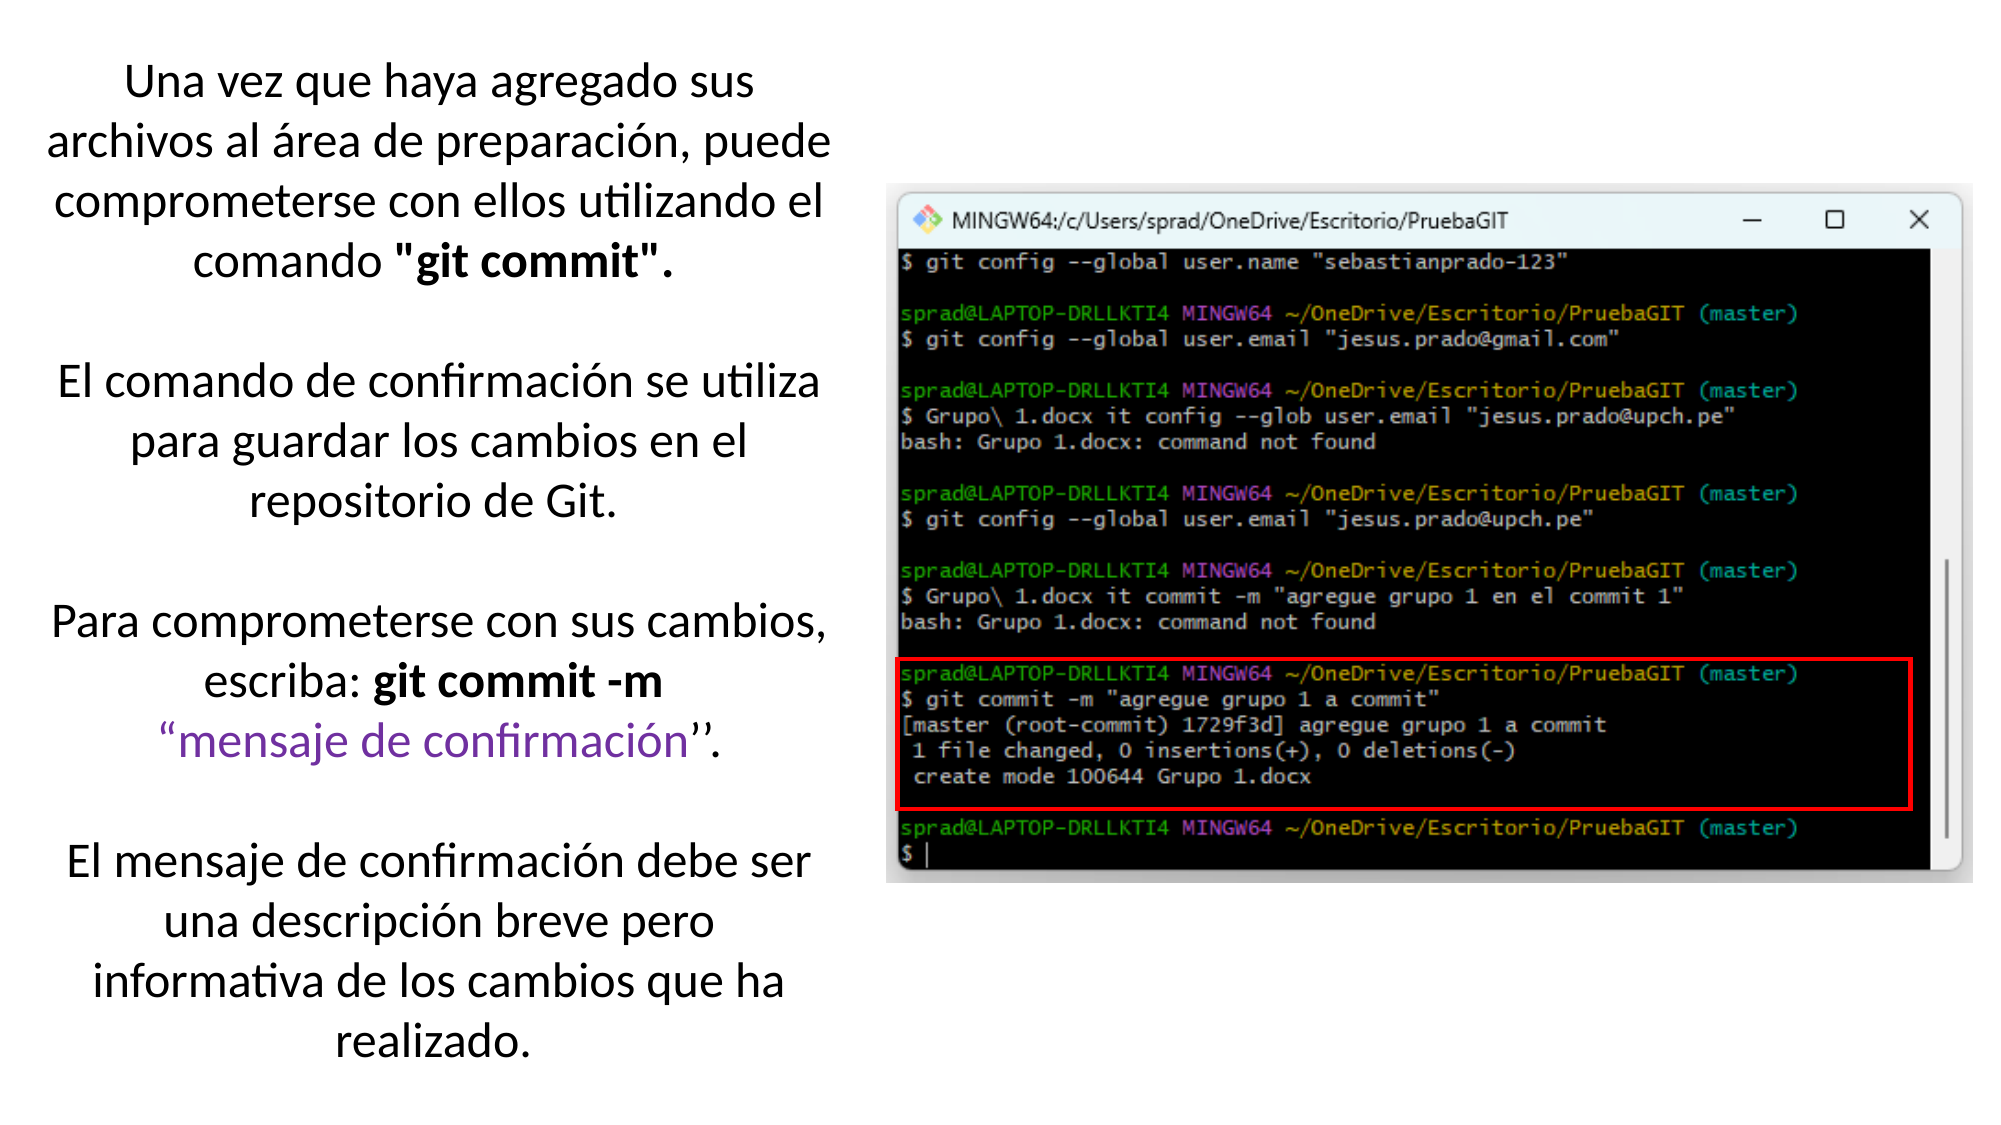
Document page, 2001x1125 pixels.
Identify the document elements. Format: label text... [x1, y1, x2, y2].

picture [885, 183, 1973, 883]
text_box Una vez que haya agregado sus archivos al área de preparación, puede comprometerse con ellos utilizando el comando "git commit". El comando de confirmación se utiliza para guardar los cambios en el repositorio de Git. Para comprometerse con sus cambios, escriba: git commit -m “mensaje de confirmación’’. El mensaje de confirmación debe ser una descripción breve pero informativa de los cambios que ha realizado. [27, 39, 851, 1075]
